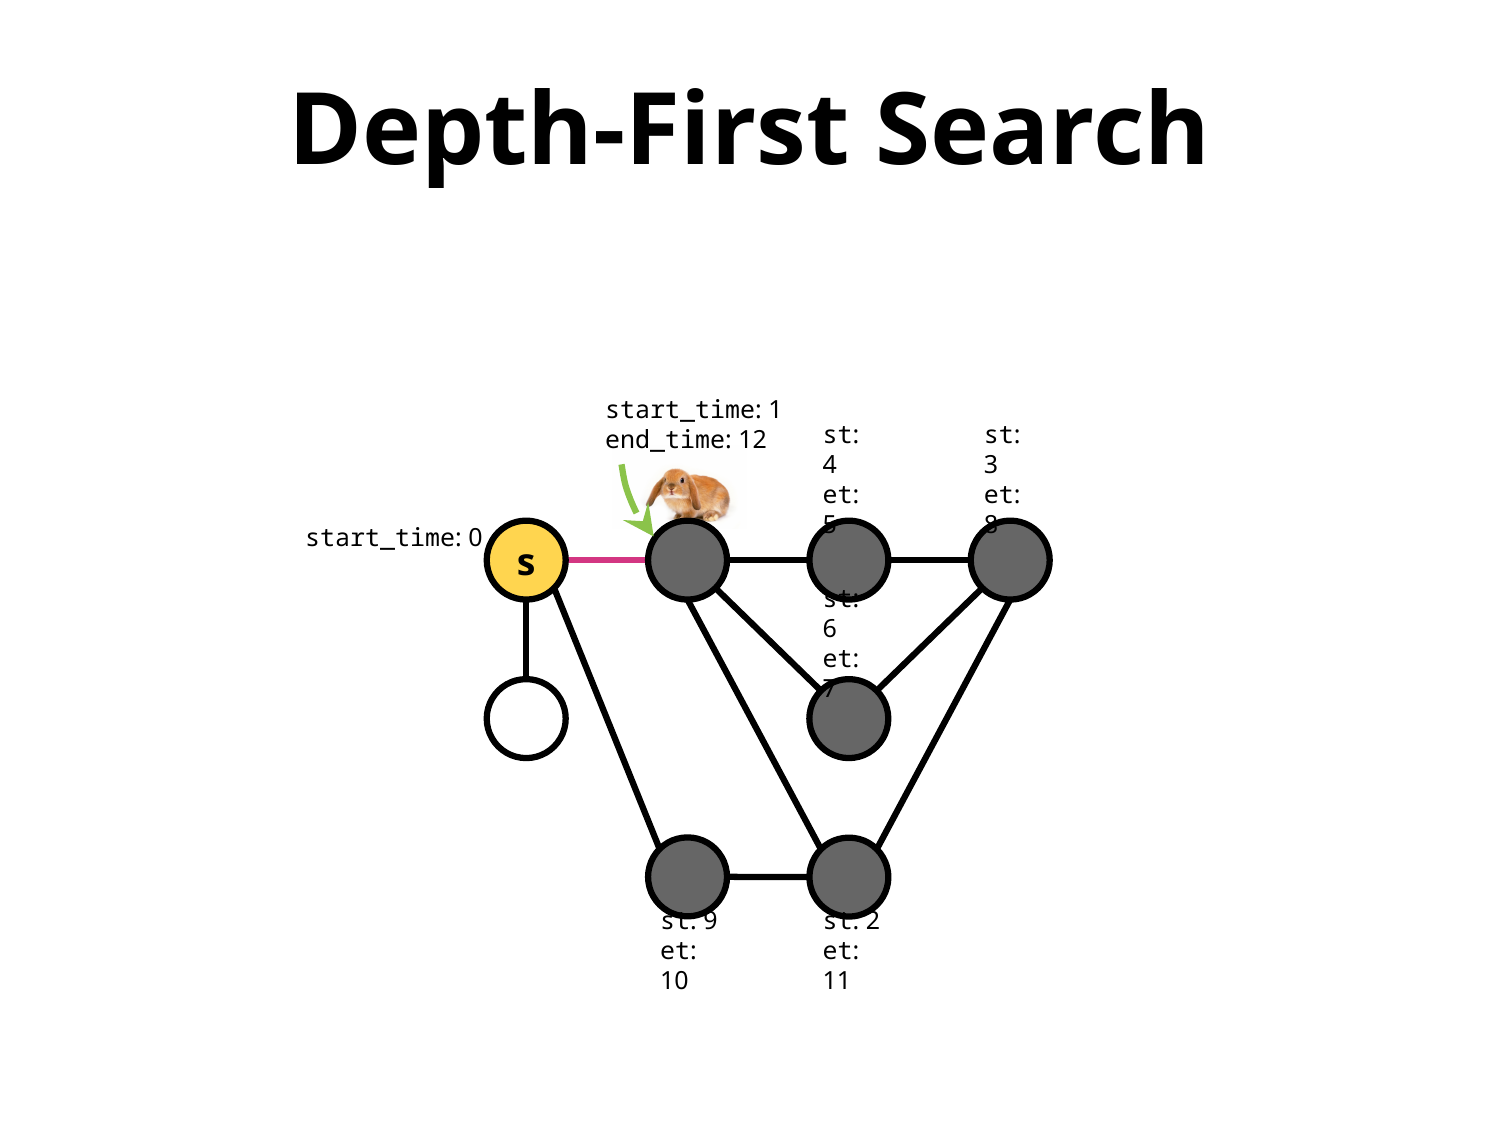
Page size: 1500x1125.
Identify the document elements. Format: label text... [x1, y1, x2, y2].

text_box st: 4 et: 5 [807, 437, 890, 521]
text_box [687, 599, 822, 850]
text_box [715, 587, 822, 691]
text_box start_time: 1 end_time: 12 [590, 382, 842, 466]
text_box st: 3 et: 8 [969, 437, 1052, 521]
text_box [809, 837, 889, 908]
text_box [648, 538, 727, 600]
text_box [809, 521, 889, 600]
text_box st: 9 et: 10 [645, 908, 747, 992]
subtitle Depth-First Search [0, 50, 1500, 237]
text_box s [491, 523, 566, 600]
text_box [876, 599, 1011, 850]
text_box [553, 587, 660, 850]
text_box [876, 587, 983, 598]
picture [612, 445, 747, 529]
text_box [486, 679, 548, 759]
text_box [648, 837, 727, 908]
text_box st: 6 et: 7 [826, 600, 870, 685]
text_box st: 2 et: 11 [807, 908, 909, 992]
text_box start_time: 0 [290, 494, 542, 579]
text_box [826, 685, 871, 759]
text_box [970, 521, 1050, 600]
